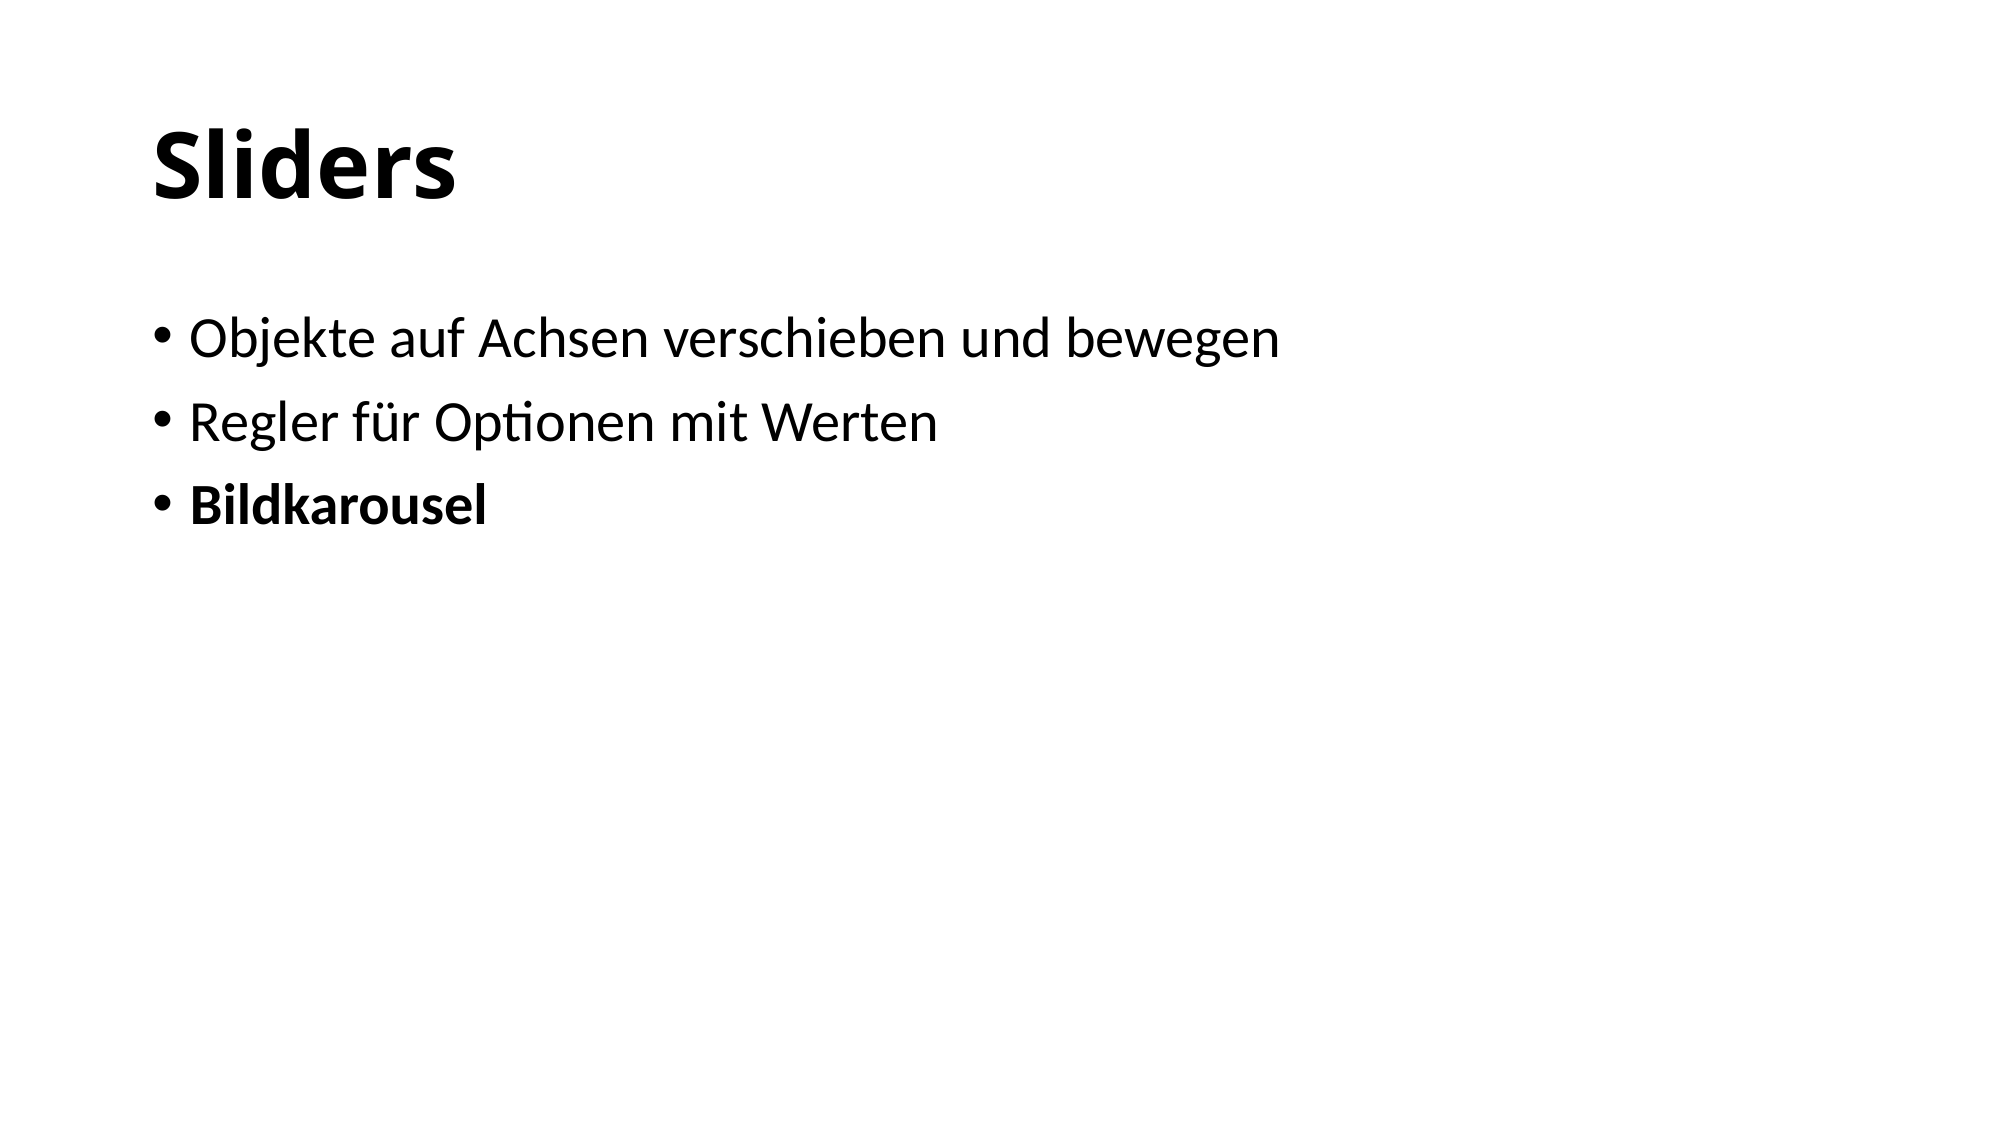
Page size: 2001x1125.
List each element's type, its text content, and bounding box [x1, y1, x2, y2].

list Objekte auf Achsen verschieben und bewegen Regler für Optionen mit Werten Bildkarousel [137, 299, 1863, 1014]
title Sliders [137, 59, 1863, 278]
